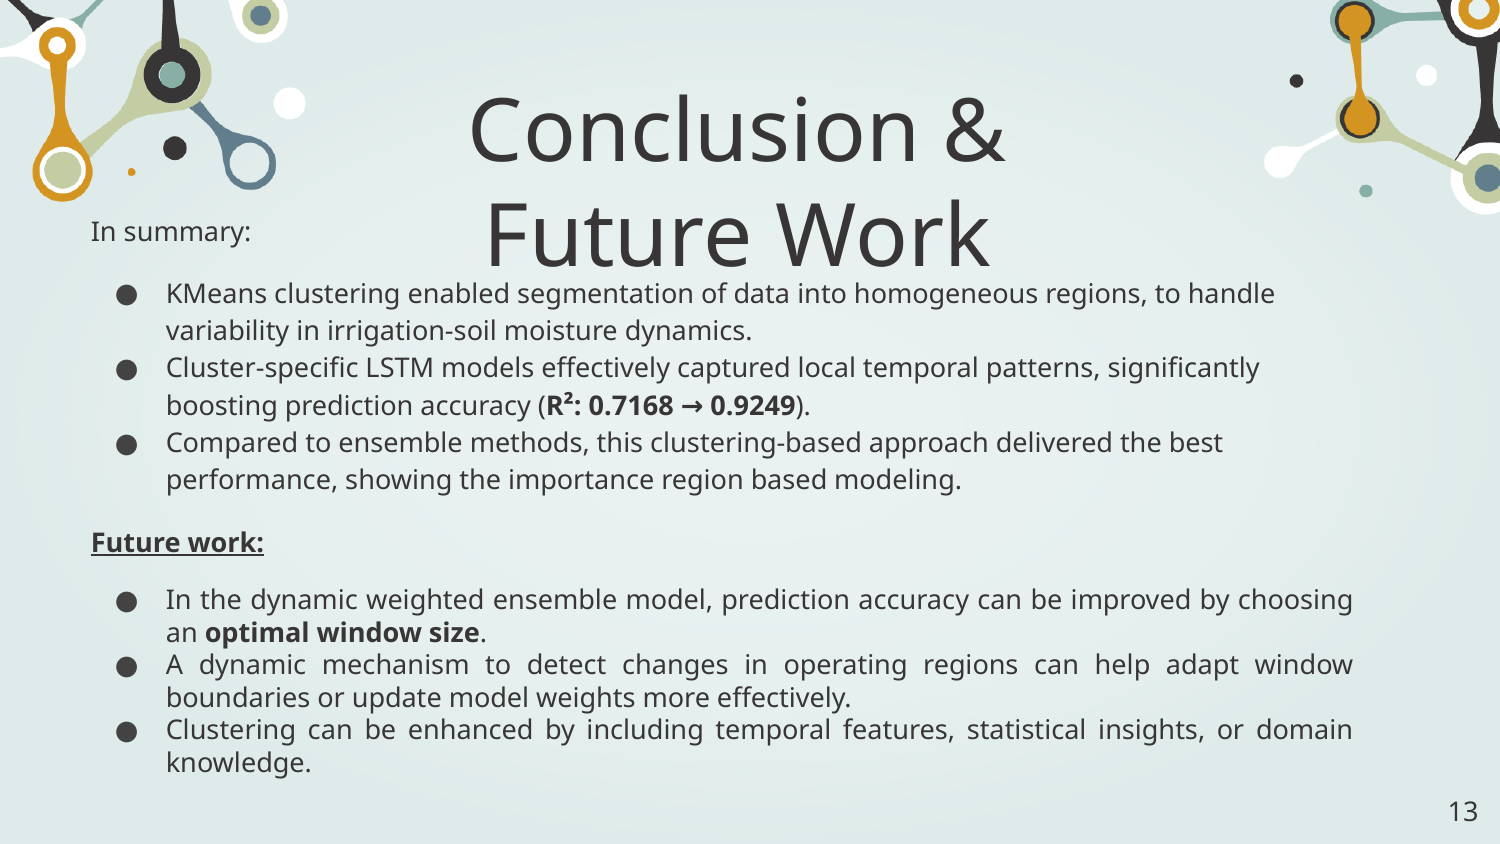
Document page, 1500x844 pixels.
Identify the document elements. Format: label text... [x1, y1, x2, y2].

subtitle In summary: KMeans clustering enabled segmentation of data into homogeneous regions, to handle variability in irrigation-soil moisture dynamics. Cluster-specific LSTM models effectively captured local temporal patterns, significantly boosting prediction accuracy (R²: 0.7168 → 0.9249). Compared to ensemble methods, this clustering-based approach delivered the best performance, showing the importance region based modeling. Future work: In the dynamic weighted ensemble model, prediction accuracy can be improved by choosing an optimal window size. A dynamic mechanism to detect changes in operating regions can help adapt window boundaries or update model weights more effectively. Clustering can be enhanced by including temporal features, statistical insights, or domain knowledge. [75, 193, 1368, 815]
picture [0, 0, 1500, 844]
title Conclusion & Future Work [384, 58, 1091, 179]
slide_number ‹#› [1403, 779, 1494, 844]
